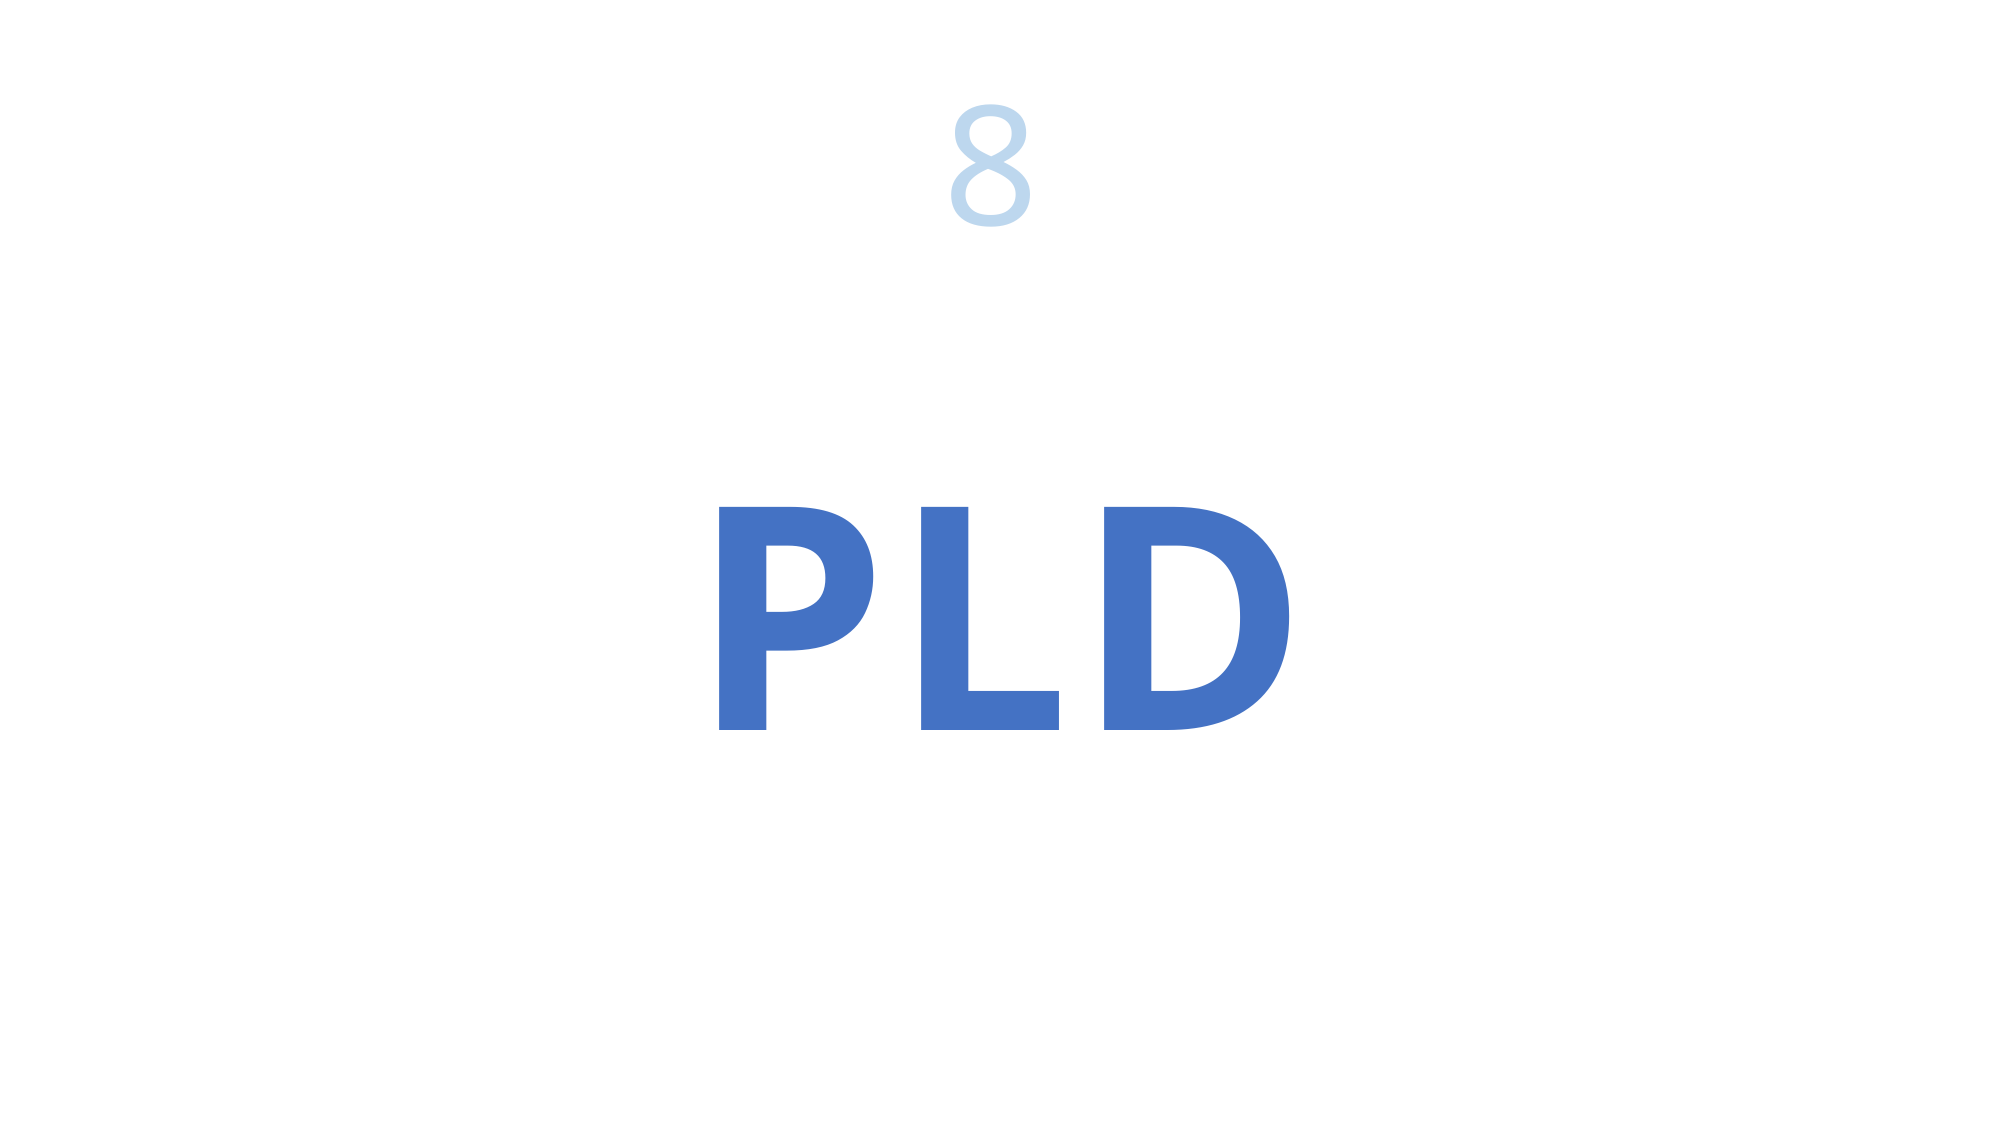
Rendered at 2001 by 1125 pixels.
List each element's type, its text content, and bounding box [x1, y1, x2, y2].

text_box 8 [928, 51, 1054, 267]
title PLD [0, 381, 2000, 877]
